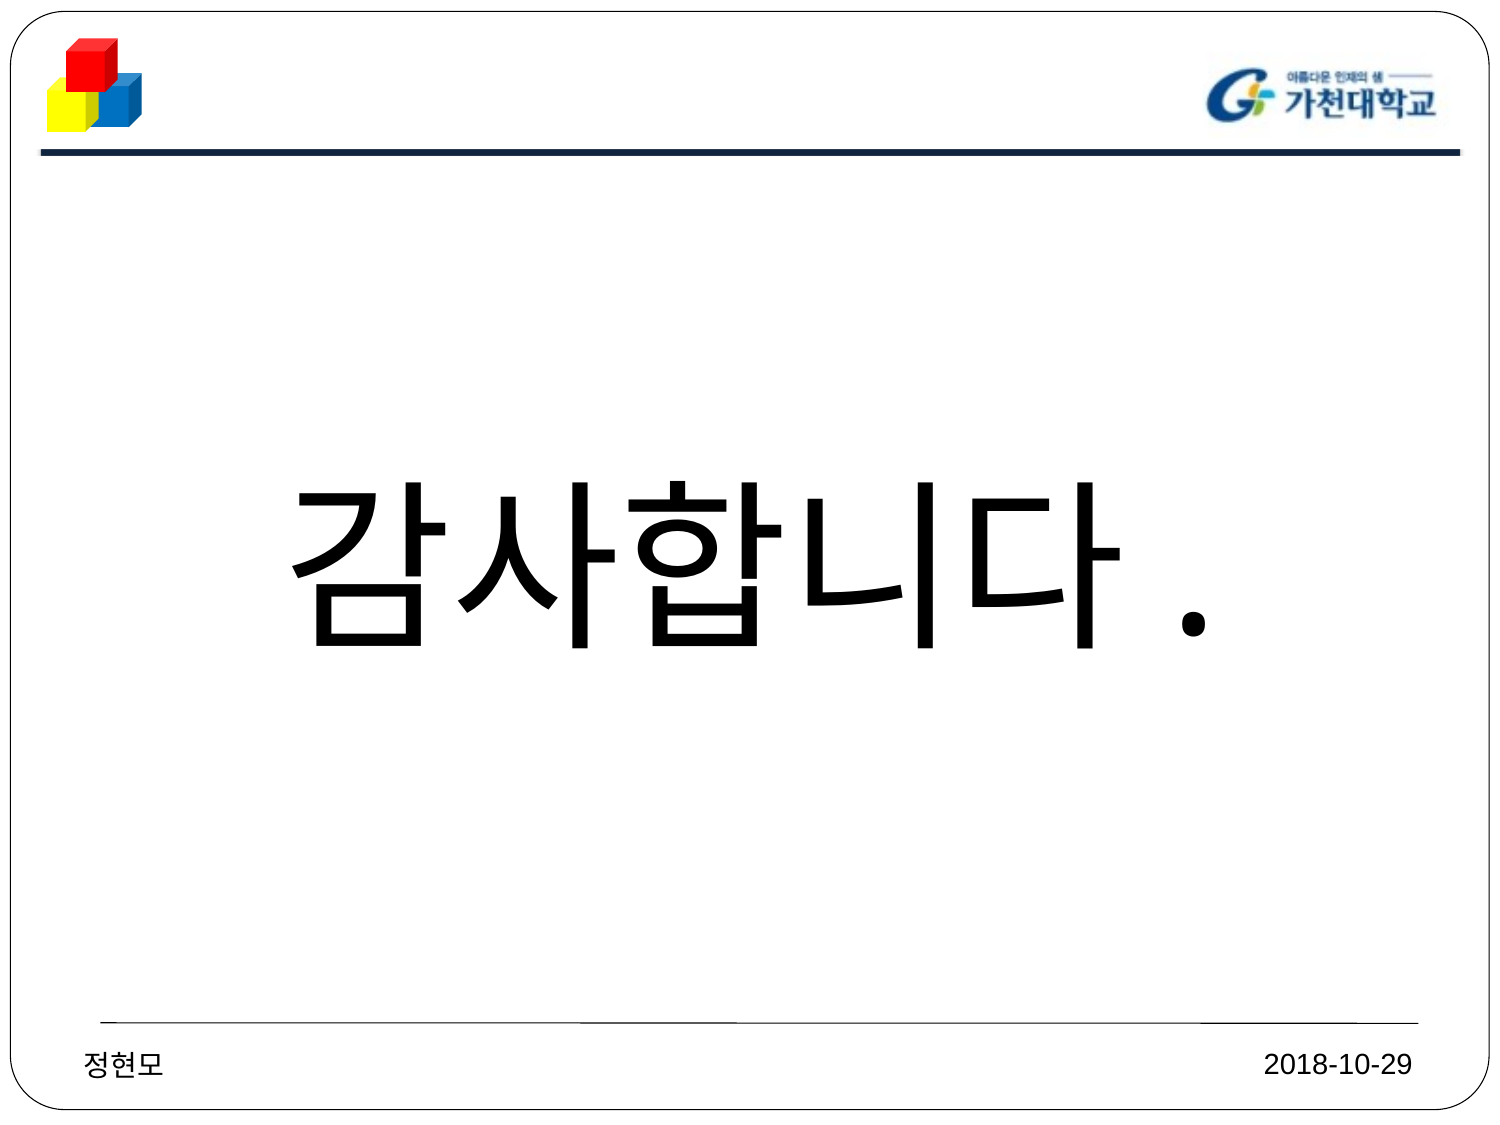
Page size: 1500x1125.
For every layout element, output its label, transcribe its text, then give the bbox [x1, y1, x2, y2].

text_box 감사합니다. [124, 443, 1378, 679]
picture [1202, 51, 1461, 138]
footer 정현모 [68, 1027, 719, 1103]
text_box 2018-10-29 [1021, 1023, 1428, 1102]
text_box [46, 38, 142, 132]
picture [0, 149, 1500, 157]
